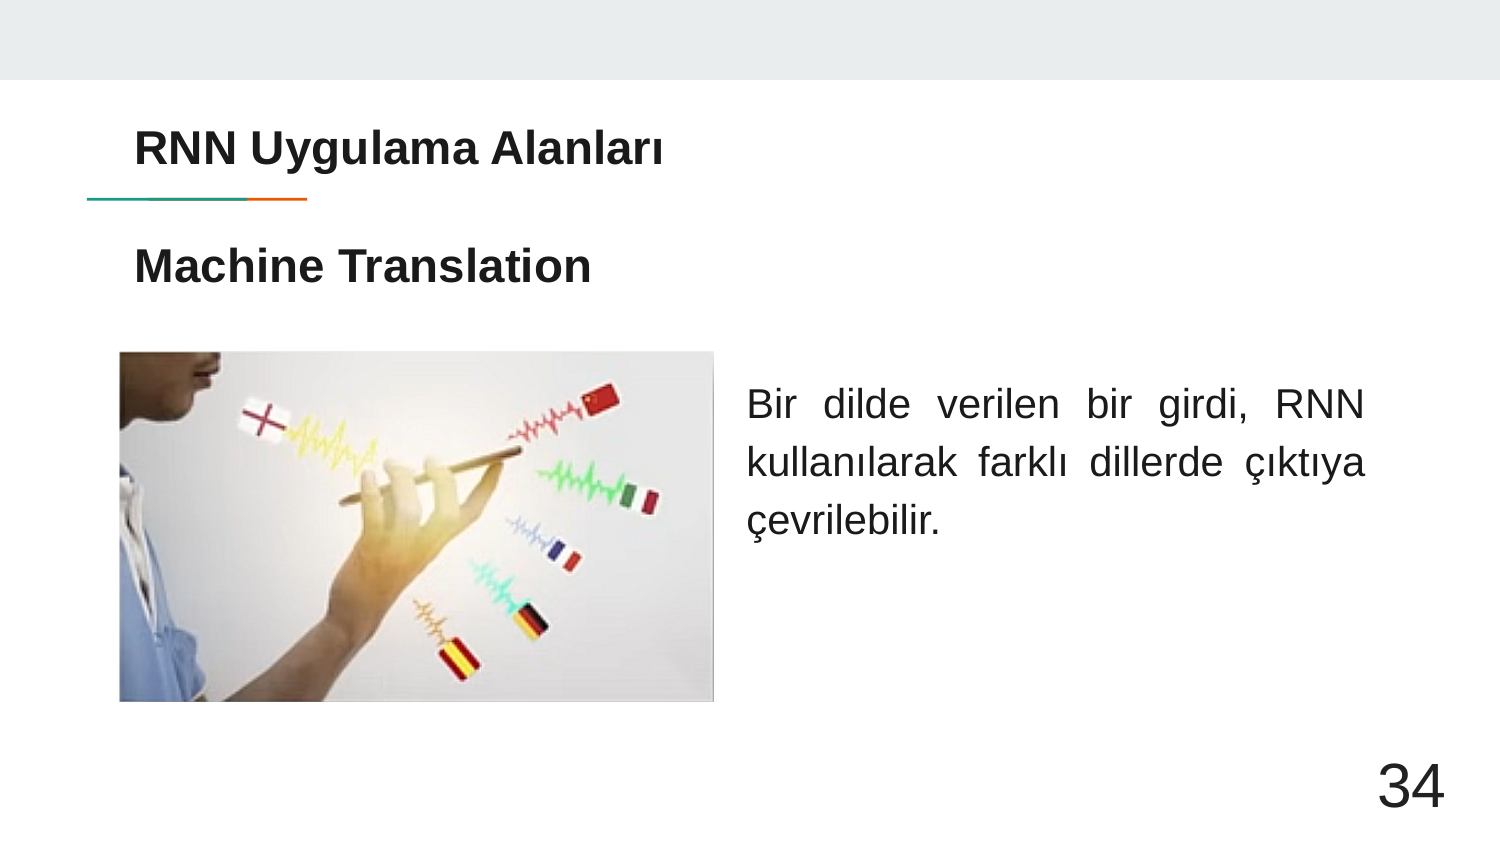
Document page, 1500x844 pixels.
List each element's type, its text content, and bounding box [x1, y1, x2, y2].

picture [119, 350, 715, 702]
title RNN Uygulama Alanları [119, 101, 1381, 190]
list Bir dilde verilen bir girdi, RNN kullanılarak farklı dillerde çıktıya çevrilebilir. [731, 354, 1381, 706]
text_box 34 [1362, 729, 1490, 835]
title Machine Translation [119, 220, 1381, 308]
